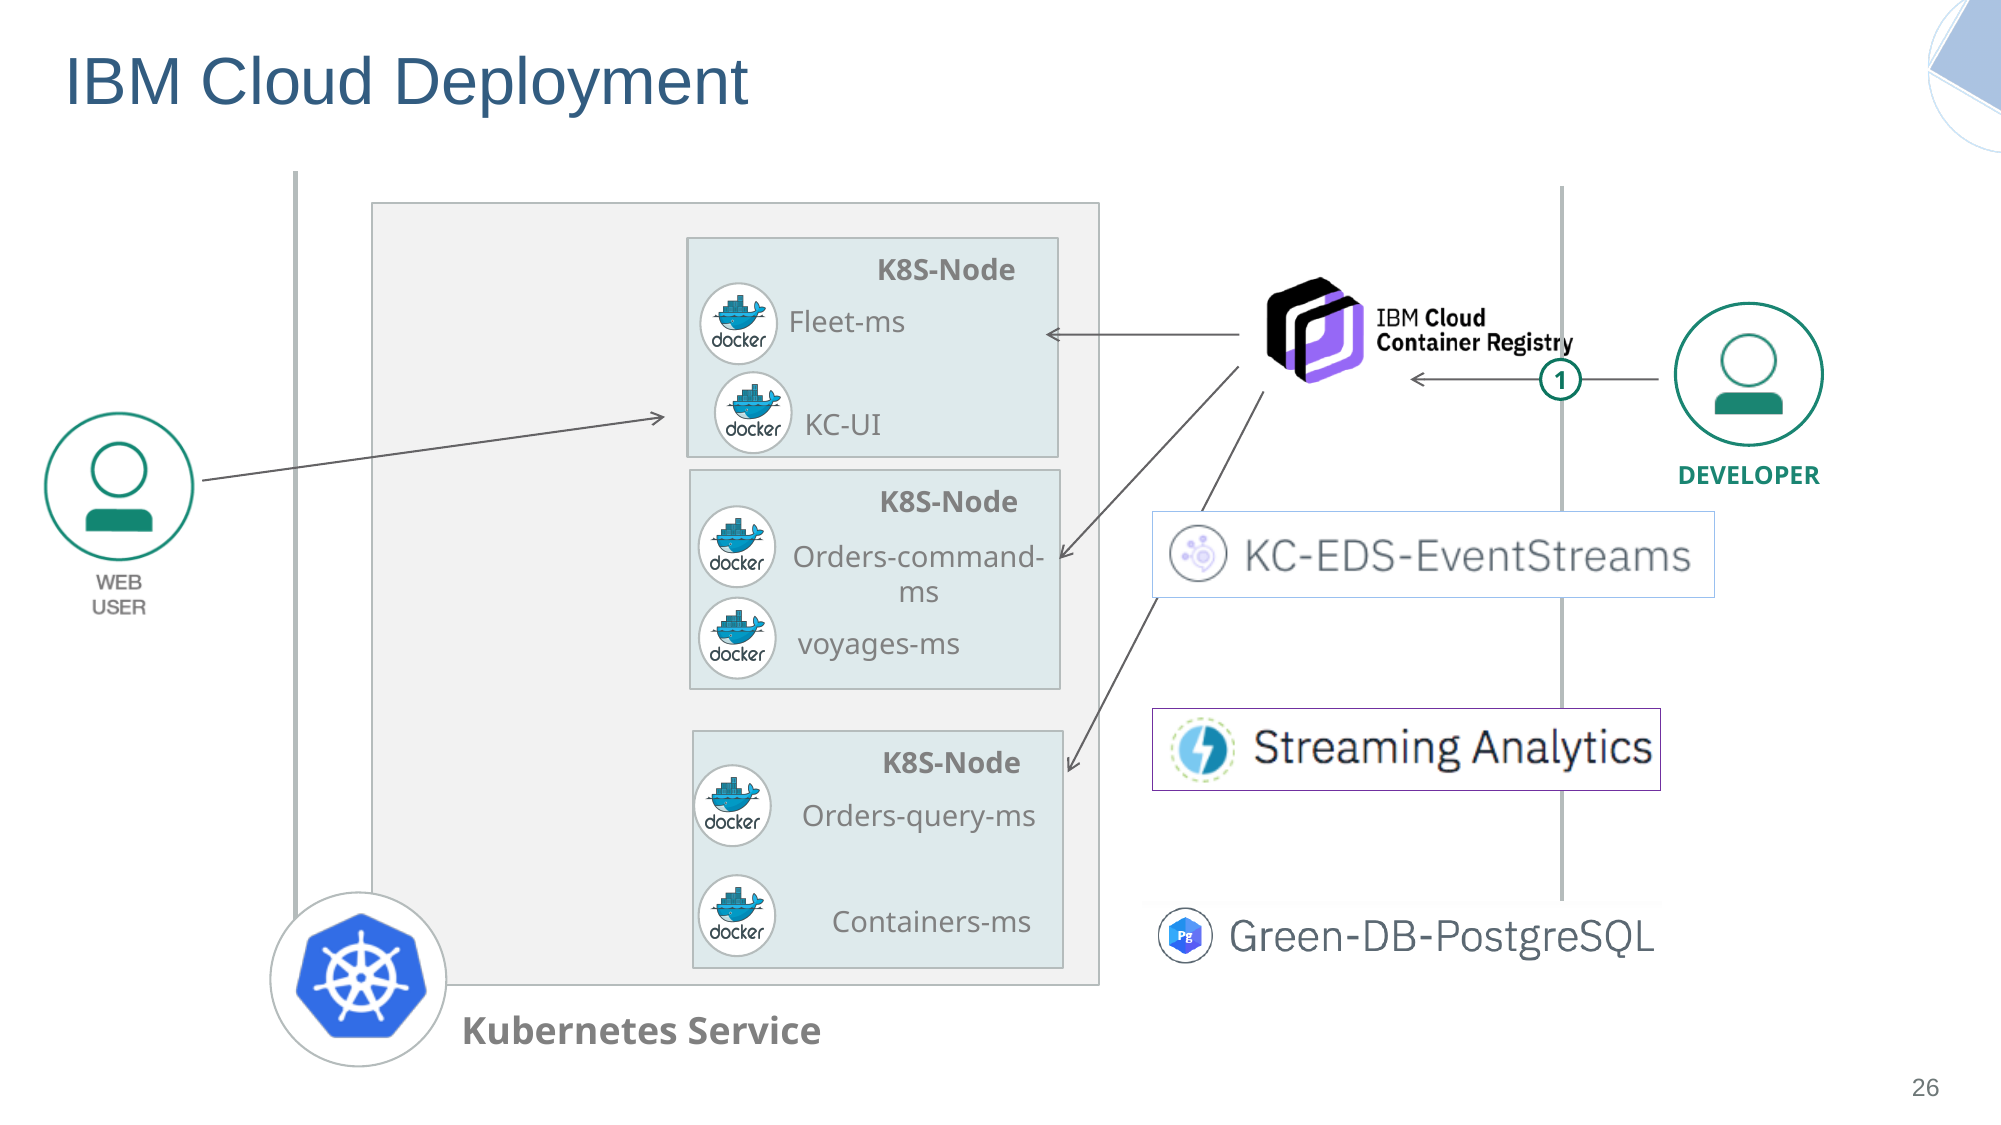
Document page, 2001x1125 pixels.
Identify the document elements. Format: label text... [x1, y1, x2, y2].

text_box [1059, 372, 1233, 560]
text_box Orders-query-ms [777, 789, 1080, 840]
picture [1239, 267, 1561, 395]
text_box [1540, 359, 1581, 400]
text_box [698, 506, 776, 588]
text_box [299, 411, 666, 468]
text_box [270, 892, 447, 1067]
picture [1152, 510, 1716, 599]
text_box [1924, 0, 2001, 154]
picture [1151, 708, 1661, 791]
text_box KC-UI [797, 398, 966, 449]
title IBM Cloud Deployment [64, 9, 1850, 119]
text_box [698, 874, 776, 957]
text_box [370, 201, 1101, 987]
picture [1563, 267, 1582, 395]
text_box K8S-Node [833, 244, 1060, 294]
picture [1142, 901, 1662, 971]
text_box K8S-Node [836, 476, 1062, 526]
text_box 0 [773, 347, 781, 371]
text_box Fleet-ms [783, 296, 970, 347]
text_box voyages-ms [782, 618, 1002, 668]
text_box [1645, 302, 1853, 490]
text_box [691, 840, 1065, 970]
text_box [1067, 605, 1154, 773]
text_box [691, 729, 1065, 789]
text_box [688, 468, 1062, 691]
text_box K8S-Node [838, 737, 1065, 788]
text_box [698, 597, 776, 679]
text_box [685, 236, 1060, 459]
text_box Containers-ms [779, 895, 1092, 946]
text_box [1045, 327, 1233, 342]
text_box Orders-command-ms [776, 531, 1079, 616]
text_box Kubernetes Service [451, 999, 873, 1060]
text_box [714, 371, 792, 454]
picture [35, 403, 203, 623]
slide_number 26 [1867, 1056, 1955, 1117]
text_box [700, 283, 778, 365]
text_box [693, 764, 771, 847]
